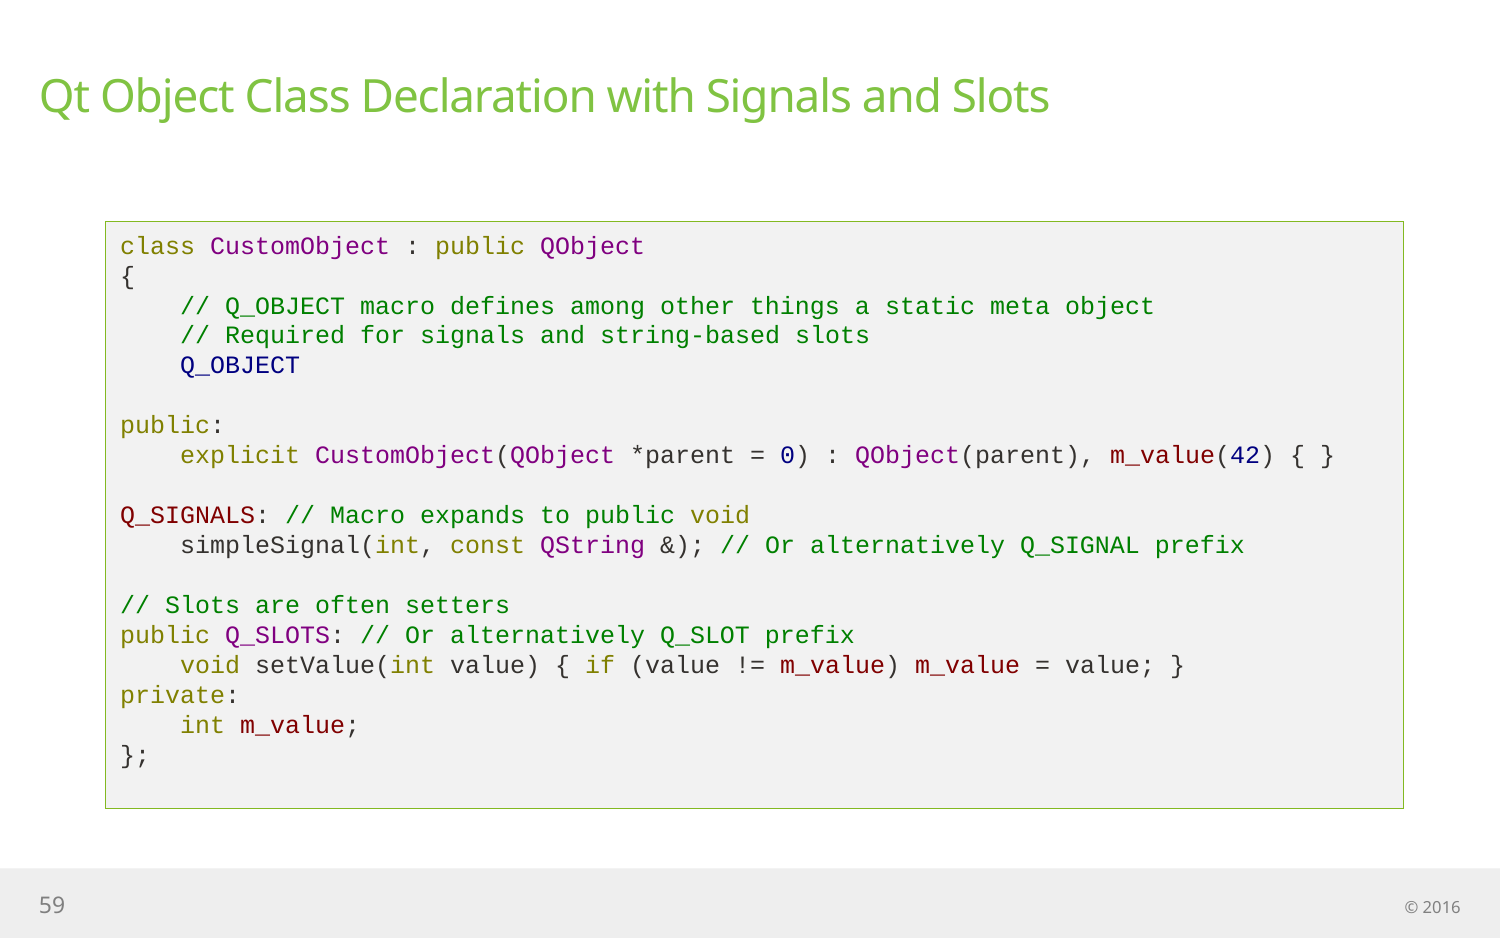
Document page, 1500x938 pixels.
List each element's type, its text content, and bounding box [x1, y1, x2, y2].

footer © 2016 [1188, 896, 1461, 917]
slide_number 59 [39, 892, 410, 921]
text_box class CustomObject : public QObject { // Q_OBJECT macro defines among other things a static meta object // Required for signals and string-based slots Q_OBJECT public: explicit CustomObject(QObject *parent = 0) : QObject(parent), m_value(42) { } Q_SIGNALS: // Macro expands to public void simpleSignal(int, const QString &); // Or alternatively Q_SIGNAL prefix // Slots are often setters public Q_SLOTS: // Or alternatively Q_SLOT prefix void setValue(int value) { if (value != m_value) m_value = value; } private: int m_value; }; [105, 221, 1404, 809]
title Qt Object Class Declaration with Signals and Slots [39, 66, 1052, 195]
